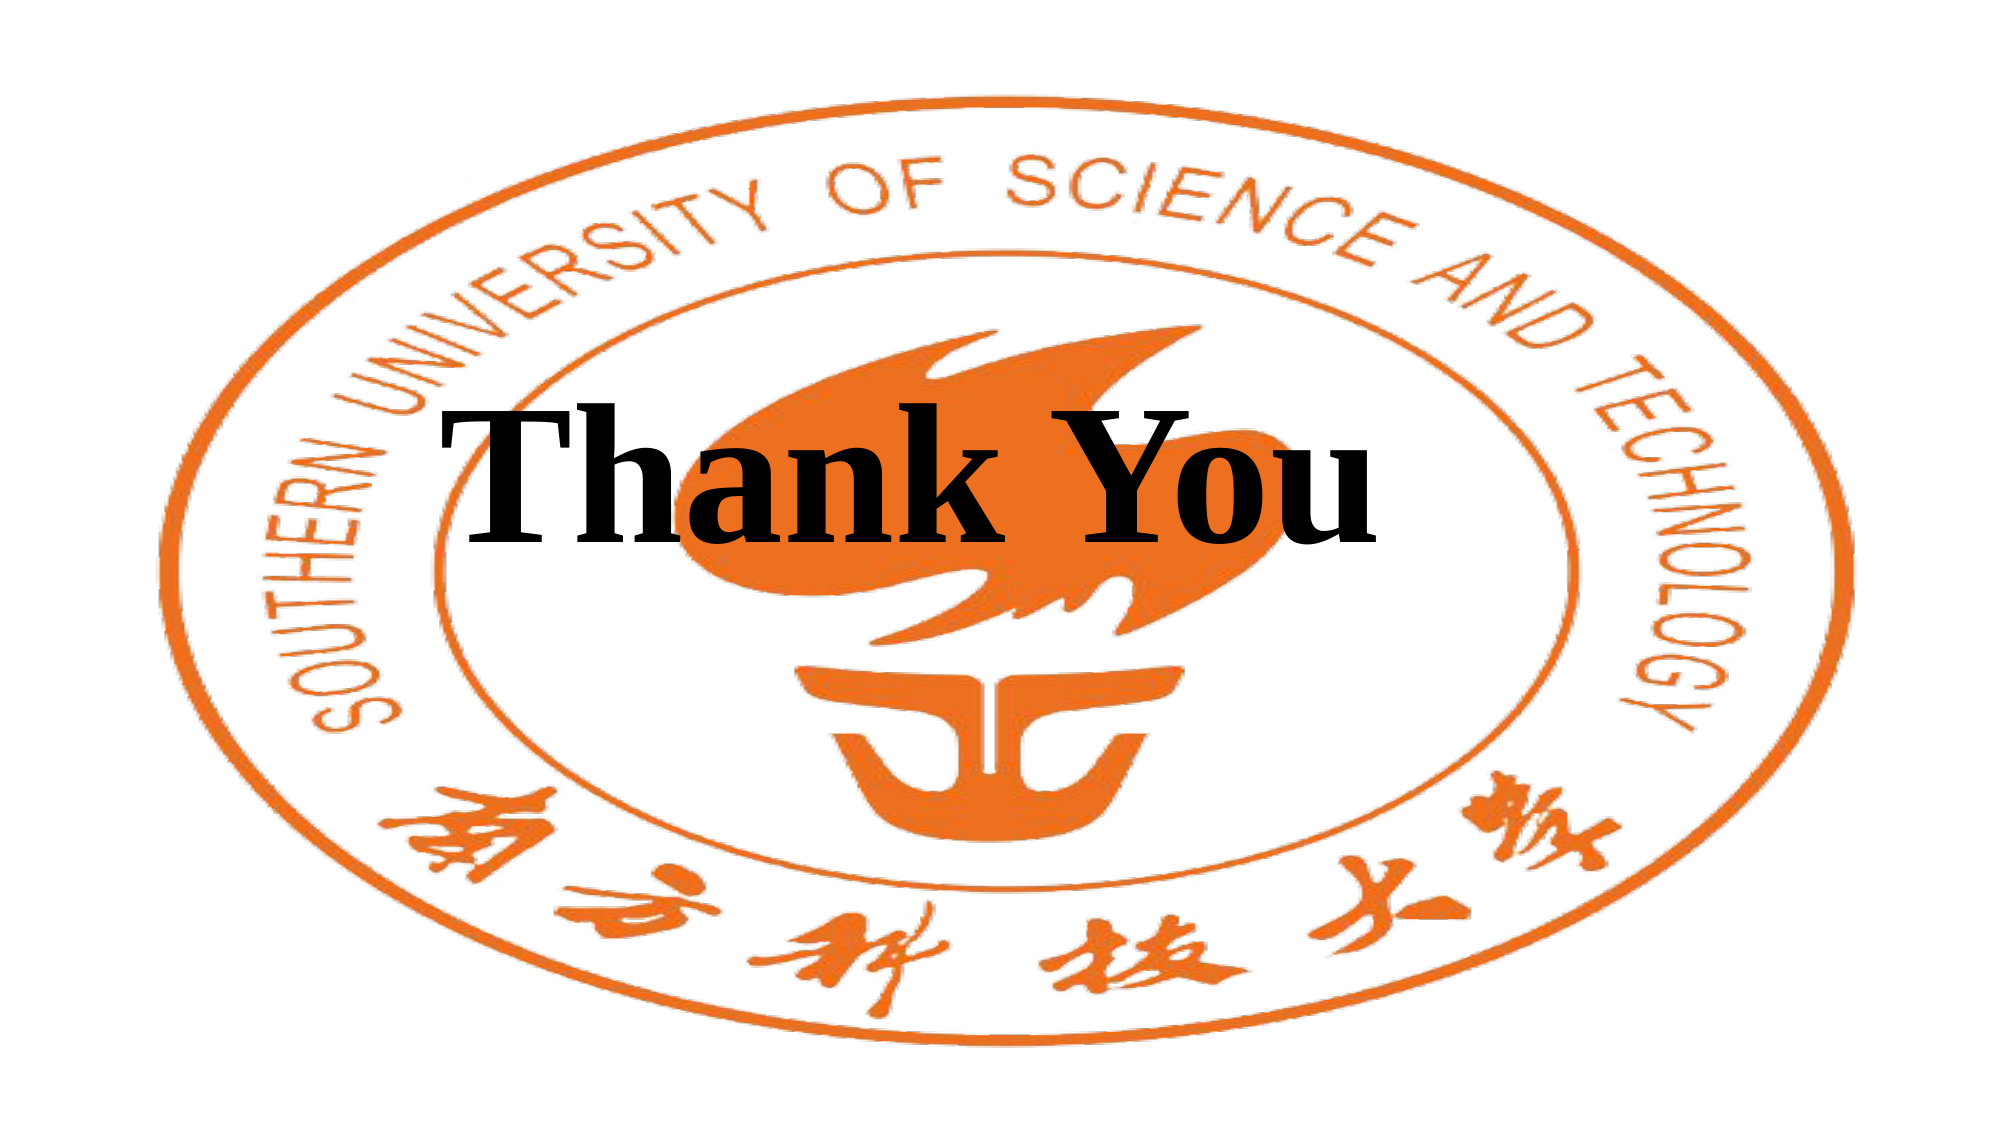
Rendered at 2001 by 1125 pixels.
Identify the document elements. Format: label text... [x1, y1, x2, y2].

picture [0, 0, 2001, 1125]
text_box Thank You [0, 335, 1887, 590]
